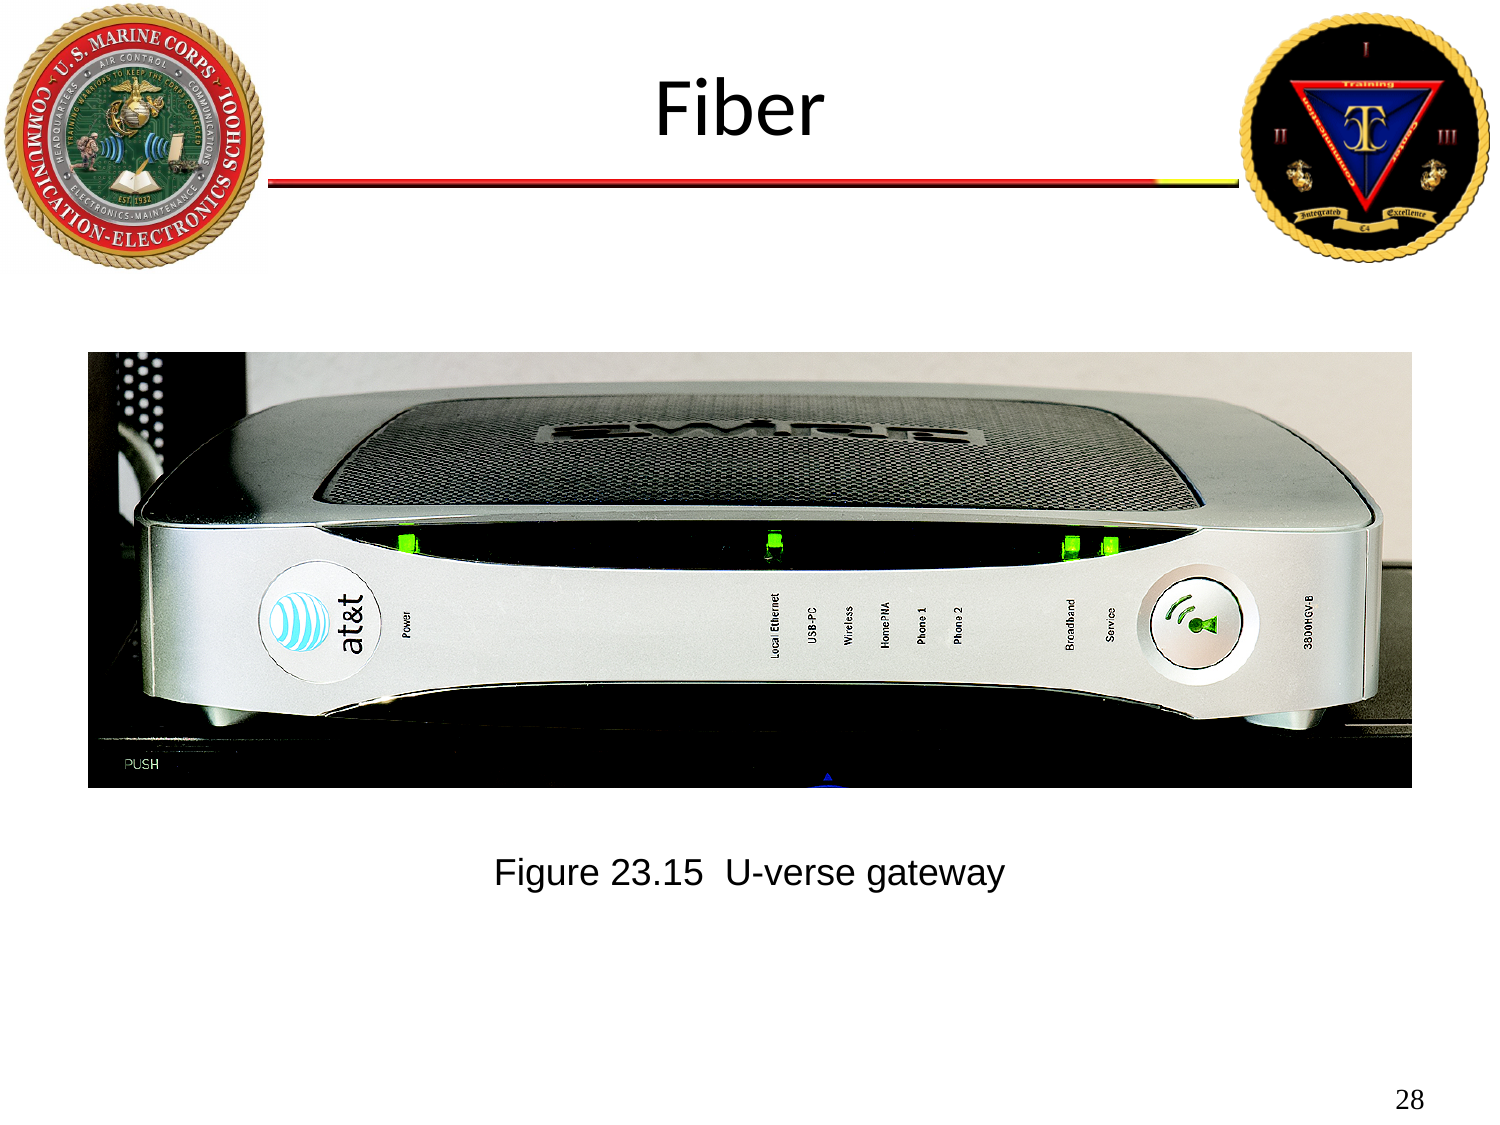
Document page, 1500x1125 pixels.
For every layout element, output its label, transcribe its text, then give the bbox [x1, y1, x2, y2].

title Fiber [75, 45, 1425, 233]
picture [1239, 12, 1490, 263]
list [88, 337, 1412, 803]
text_box Figure 23.15 U-verse gateway [479, 844, 1021, 901]
picture [0, 0, 268, 274]
